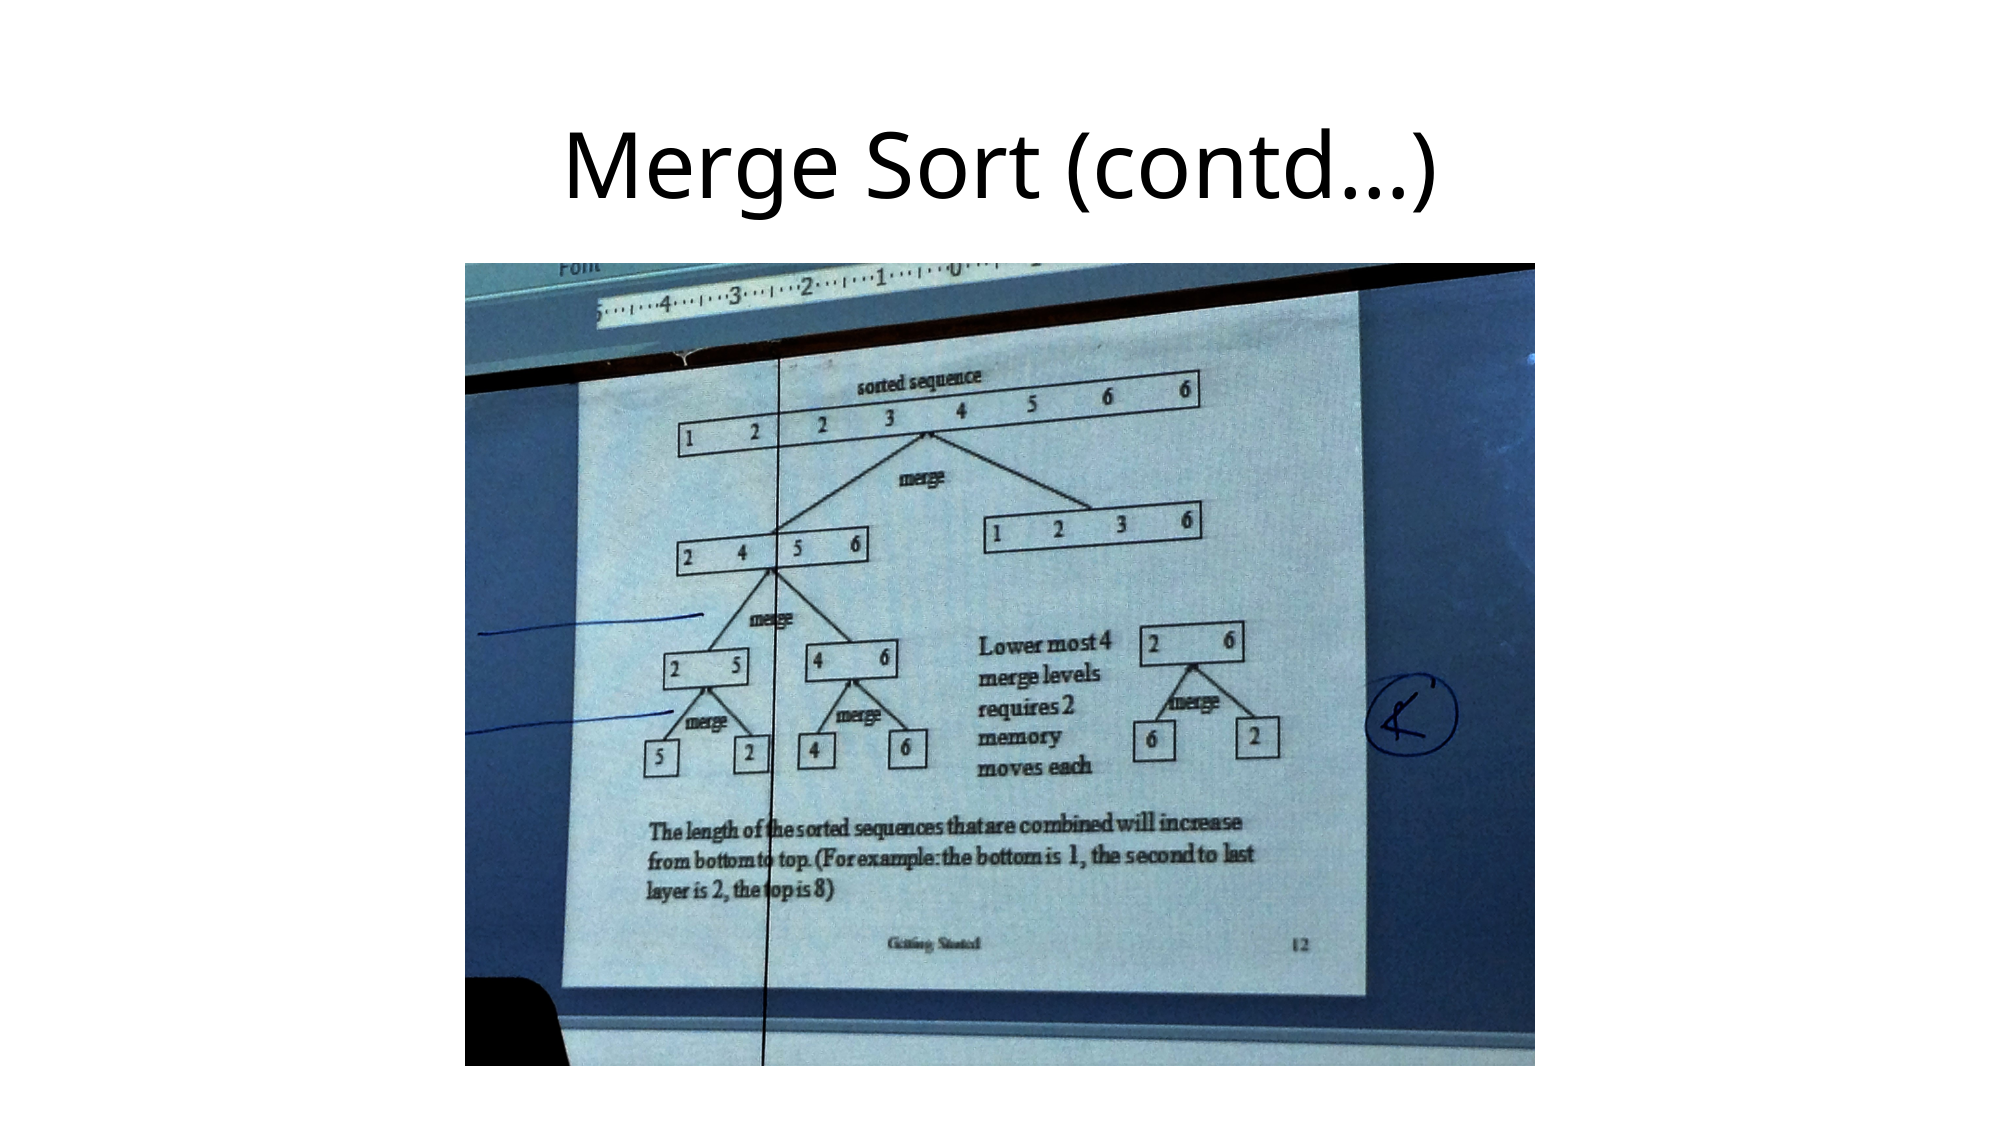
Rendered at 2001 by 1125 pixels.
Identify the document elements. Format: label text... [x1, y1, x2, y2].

title Merge Sort (contd…) [137, 59, 1863, 278]
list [465, 263, 1535, 1066]
